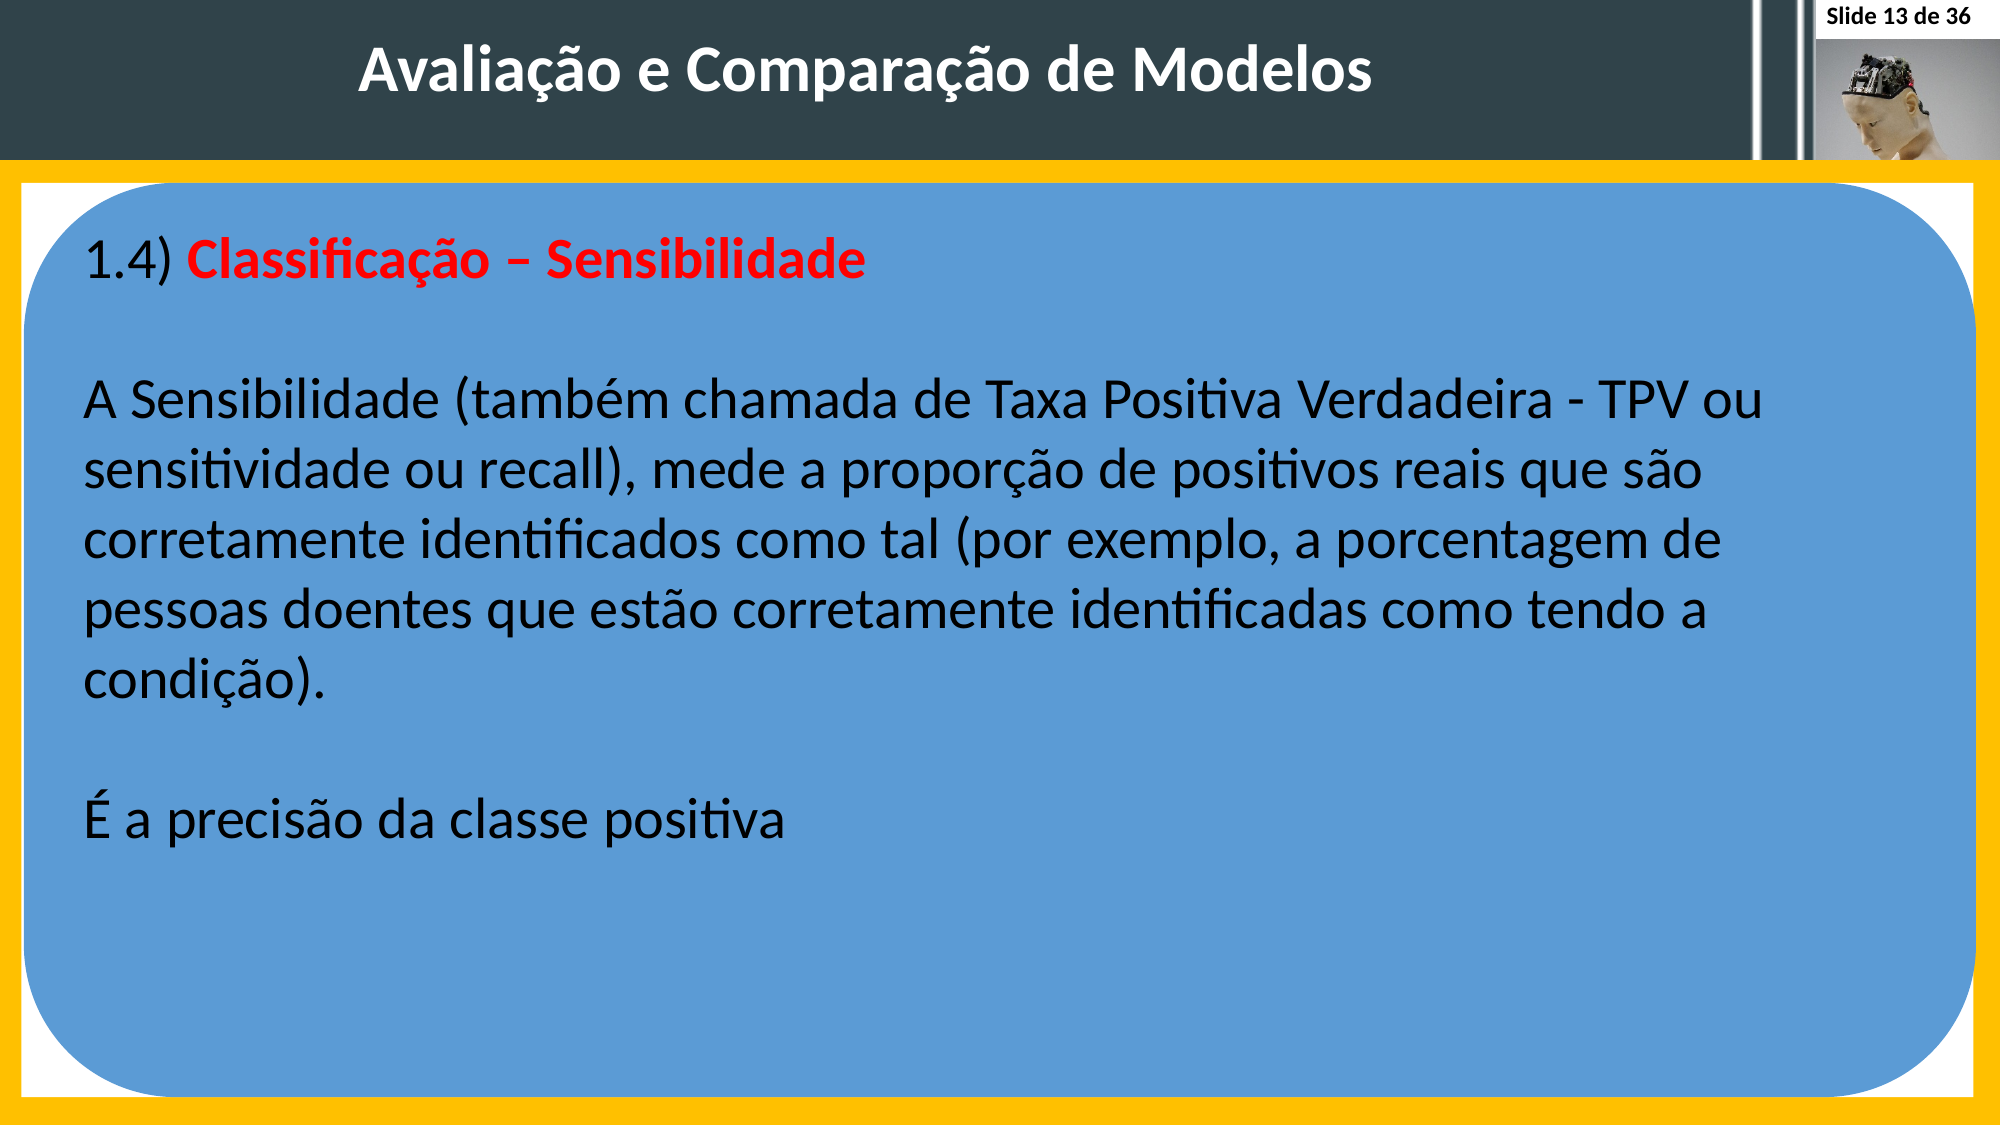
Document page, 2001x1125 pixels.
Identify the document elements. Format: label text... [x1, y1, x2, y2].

text_box [1843, 980, 1974, 1098]
text_box [1844, 182, 1974, 300]
text_box 1.4) Classificação – Sensibilidade A Sensibilidade (também chamada de Taxa Positiva Verdadeira - TPV ou sensitividade ou recall), mede a proporção de positivos reais que são corretamente identificados como tal (por exemplo, a porcentagem de pessoas doentes que estão corretamente identificadas como tendo a condição). É a precisão da classe positiva [22, 181, 1978, 1099]
picture [0, 0, 2000, 161]
text_box [0, 159, 2000, 1125]
text_box [20, 182, 157, 1098]
